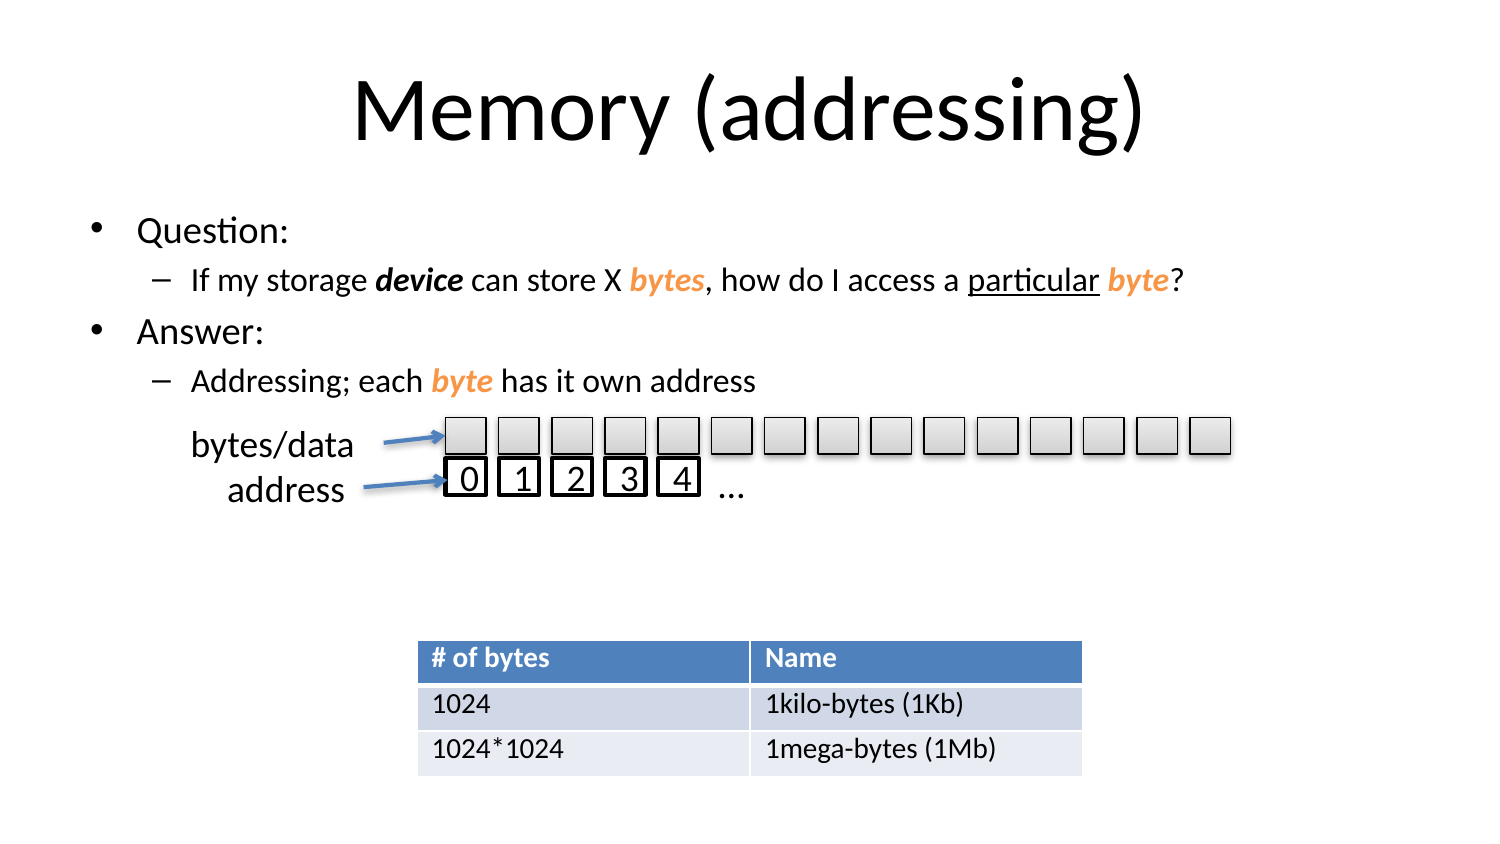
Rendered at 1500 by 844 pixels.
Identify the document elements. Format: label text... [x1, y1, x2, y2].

text_box 2 [550, 462, 594, 497]
table_cell 1mega-bytes (1Mb) [751, 732, 1082, 776]
table_header Name [751, 641, 1082, 683]
text_box 1 [497, 462, 541, 497]
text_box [445, 417, 1231, 455]
title Memory (addressing) [75, 33, 1425, 175]
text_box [383, 435, 446, 444]
text_box 3 [603, 462, 648, 497]
table_cell 1024 [418, 688, 749, 730]
table_header # of bytes [418, 641, 749, 683]
text_box address [212, 457, 364, 517]
table_cell 1kilo-bytes (1Kb) [751, 688, 1082, 730]
text_box 4 [656, 462, 701, 497]
text_box bytes/data [175, 412, 384, 473]
list Question: If my storage device can store X bytes, how do I access a particular byte? Answer: Addressing; each byte has it own address [75, 196, 1425, 408]
text_box 0 [443, 459, 488, 497]
table_cell 1024*1024 [418, 732, 749, 776]
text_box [363, 479, 448, 488]
text_box … [703, 462, 745, 514]
